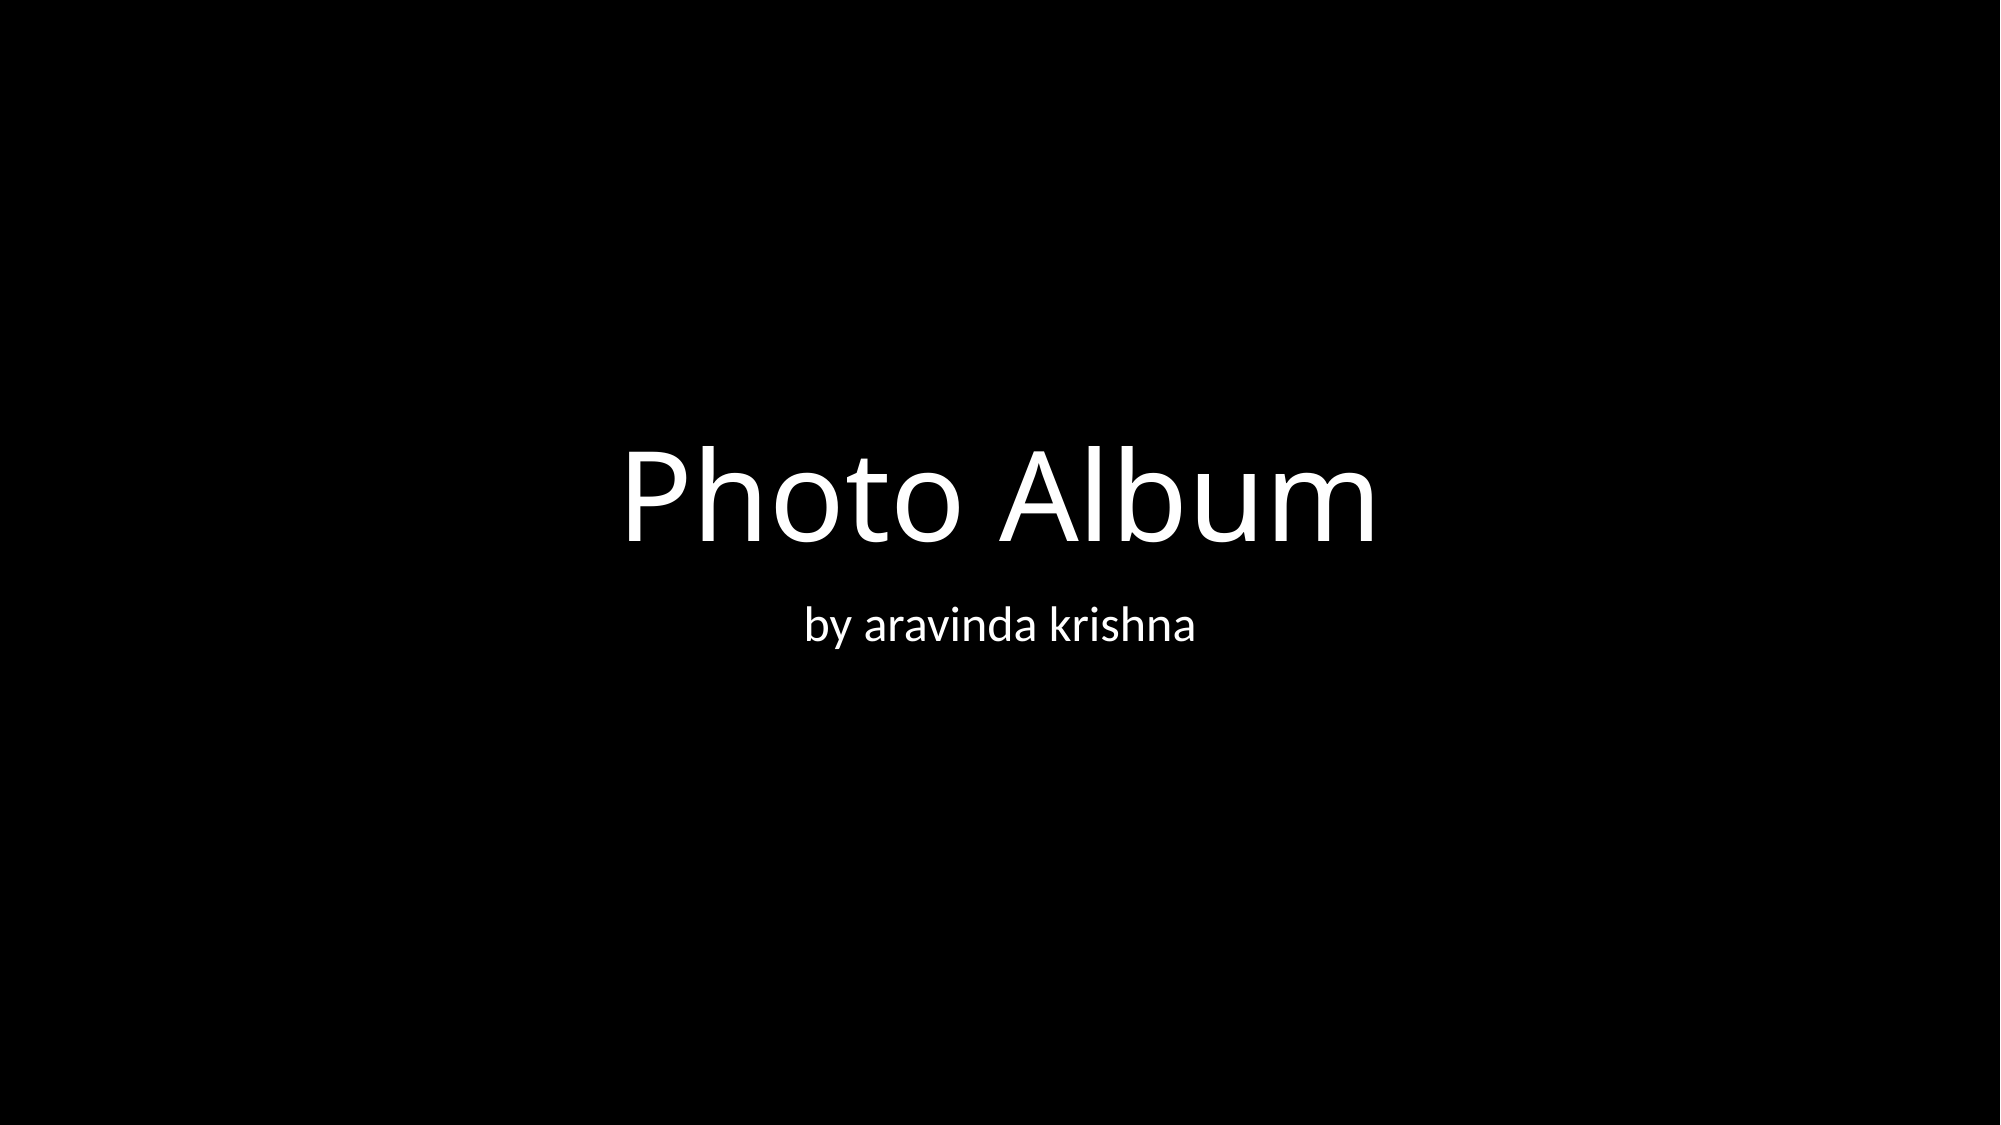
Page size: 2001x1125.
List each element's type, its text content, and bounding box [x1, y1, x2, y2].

title Photo Album [249, 184, 1750, 576]
subtitle by aravinda krishna [249, 590, 1750, 863]
